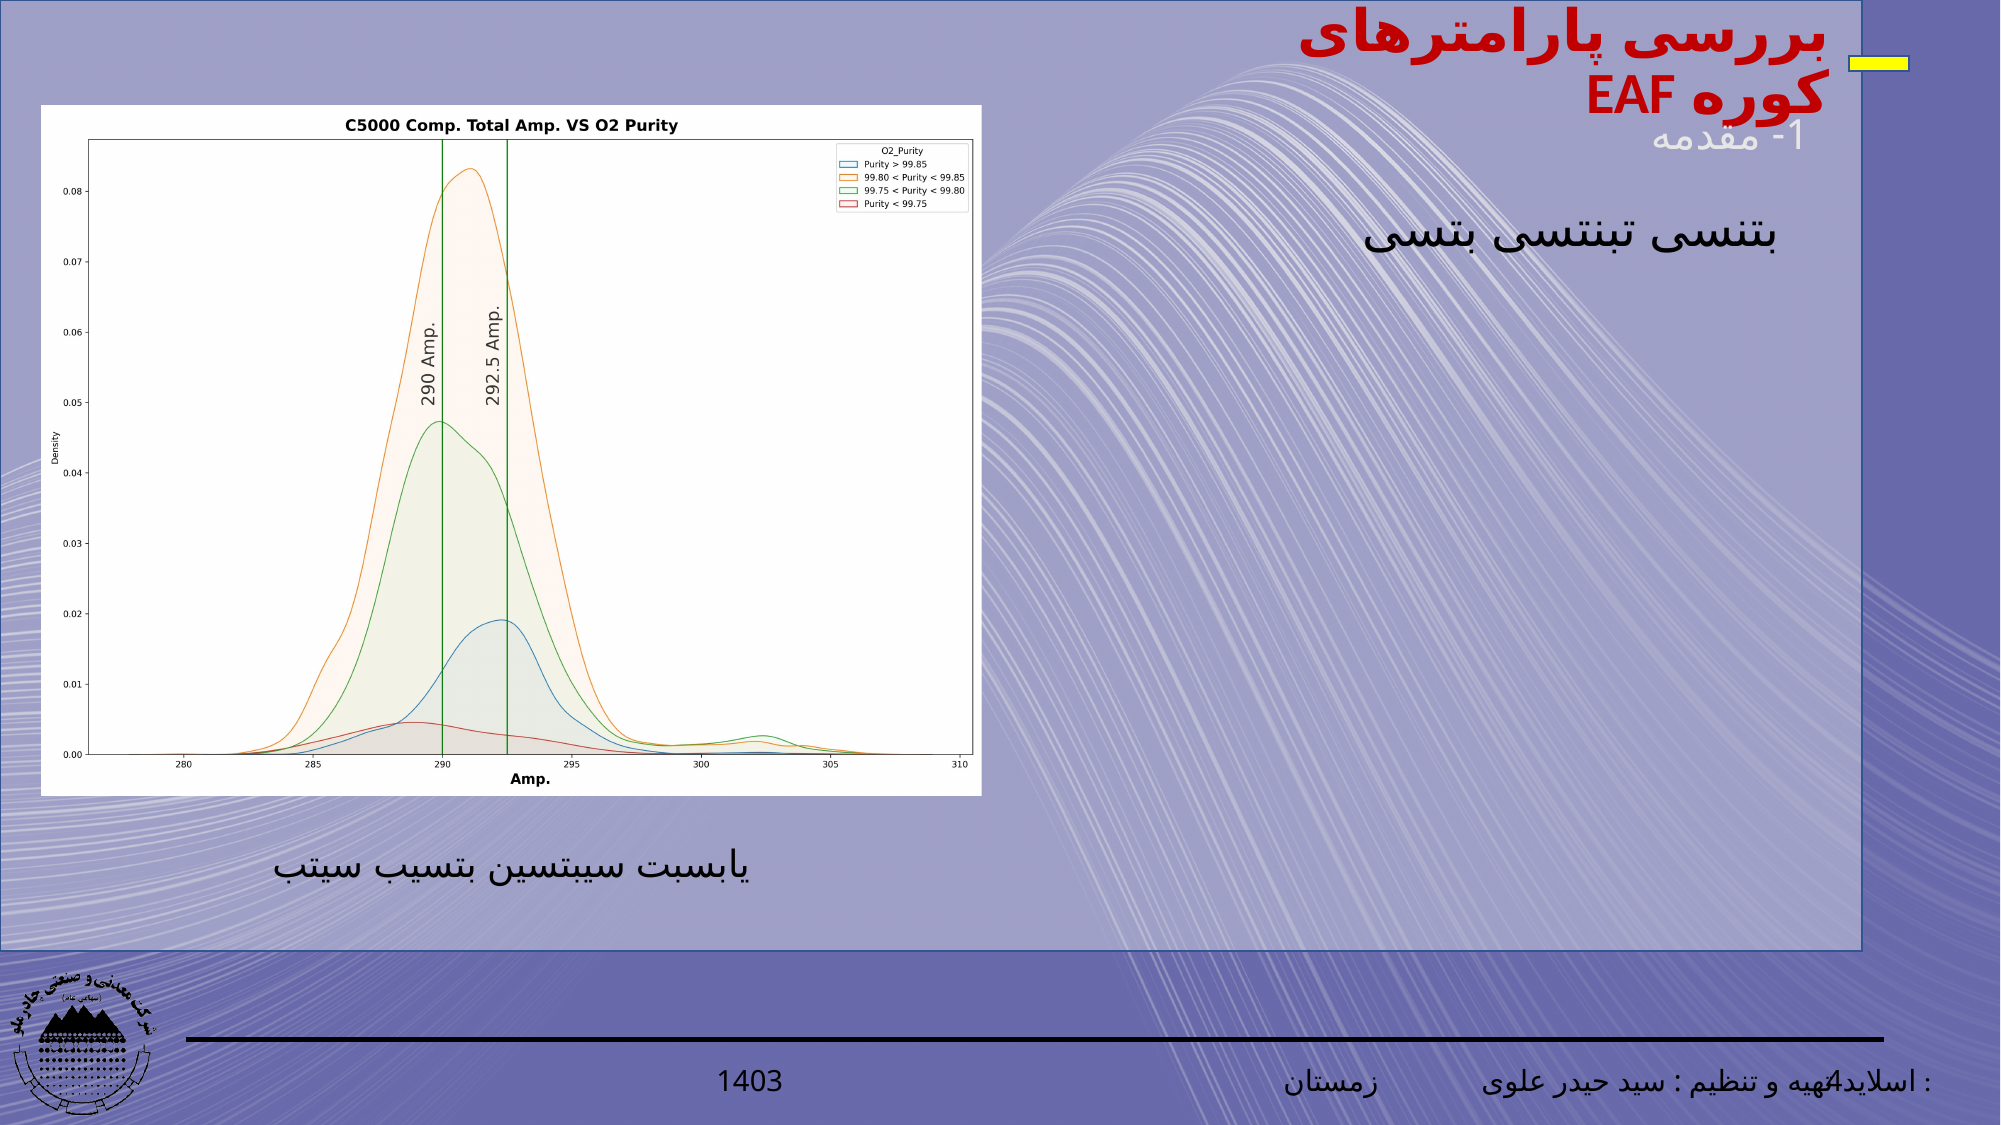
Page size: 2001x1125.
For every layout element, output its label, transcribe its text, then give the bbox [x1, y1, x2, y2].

footer تهیه و تنظیم : سید حیدر علوی زمستان 1403 [699, 1052, 1300, 1113]
slide_number 4اسلاید : [1503, 1052, 1954, 1113]
subtitle بتنسی تبنتسی بتسی [999, 196, 1795, 952]
list یابسبت سیبتسین بتسیب سیتب [41, 826, 982, 904]
picture [41, 105, 982, 796]
list 1- مقدمه [1006, 106, 1824, 182]
picture [0, 0, 2001, 1125]
